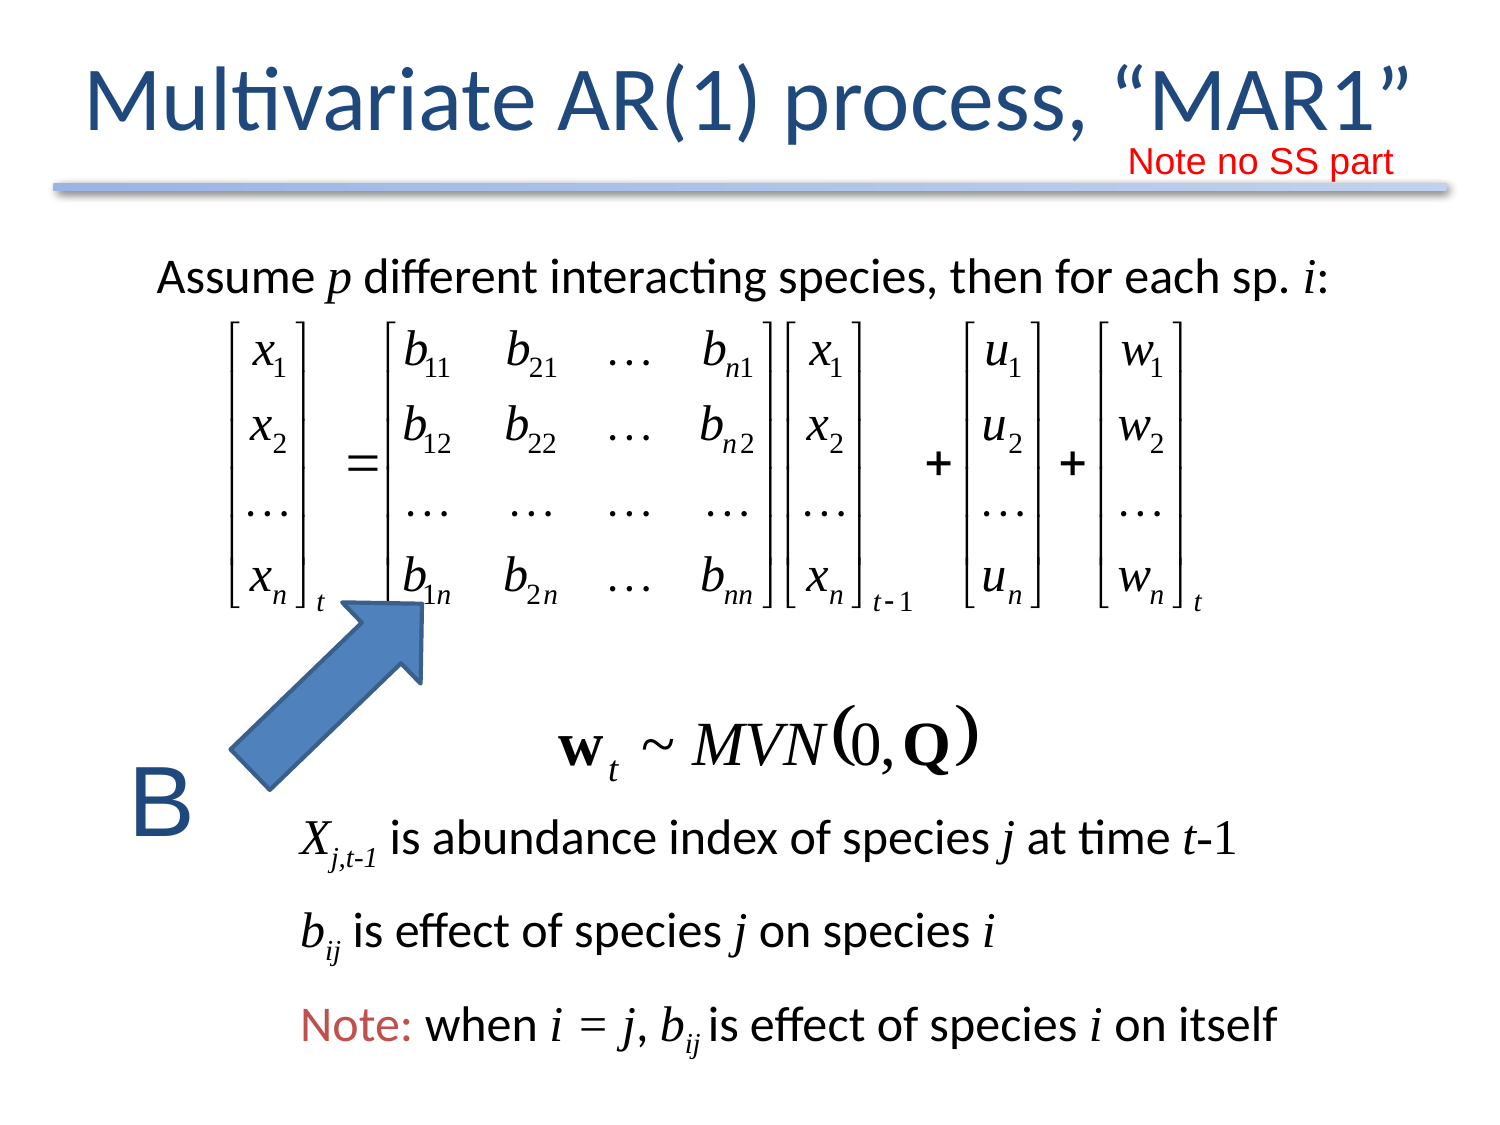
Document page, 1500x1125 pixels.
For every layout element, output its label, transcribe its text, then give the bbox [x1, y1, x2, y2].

text_box Xj,t-1 is abundance index of species j at time t-1 bij is effect of species j on species i Note: when i = j, bij is effect of species i on itself [285, 797, 1326, 1067]
text_box B [113, 728, 211, 864]
text_box [228, 630, 424, 793]
text_box Note no SS part [1113, 130, 1410, 190]
text_box [53, 183, 1447, 191]
text_box Assume p different interacting species, then for each sp. i: [141, 235, 1358, 311]
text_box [218, 310, 1212, 621]
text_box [549, 702, 979, 798]
title Multivariate AR(1) process, “MAR1” [0, 0, 1500, 188]
